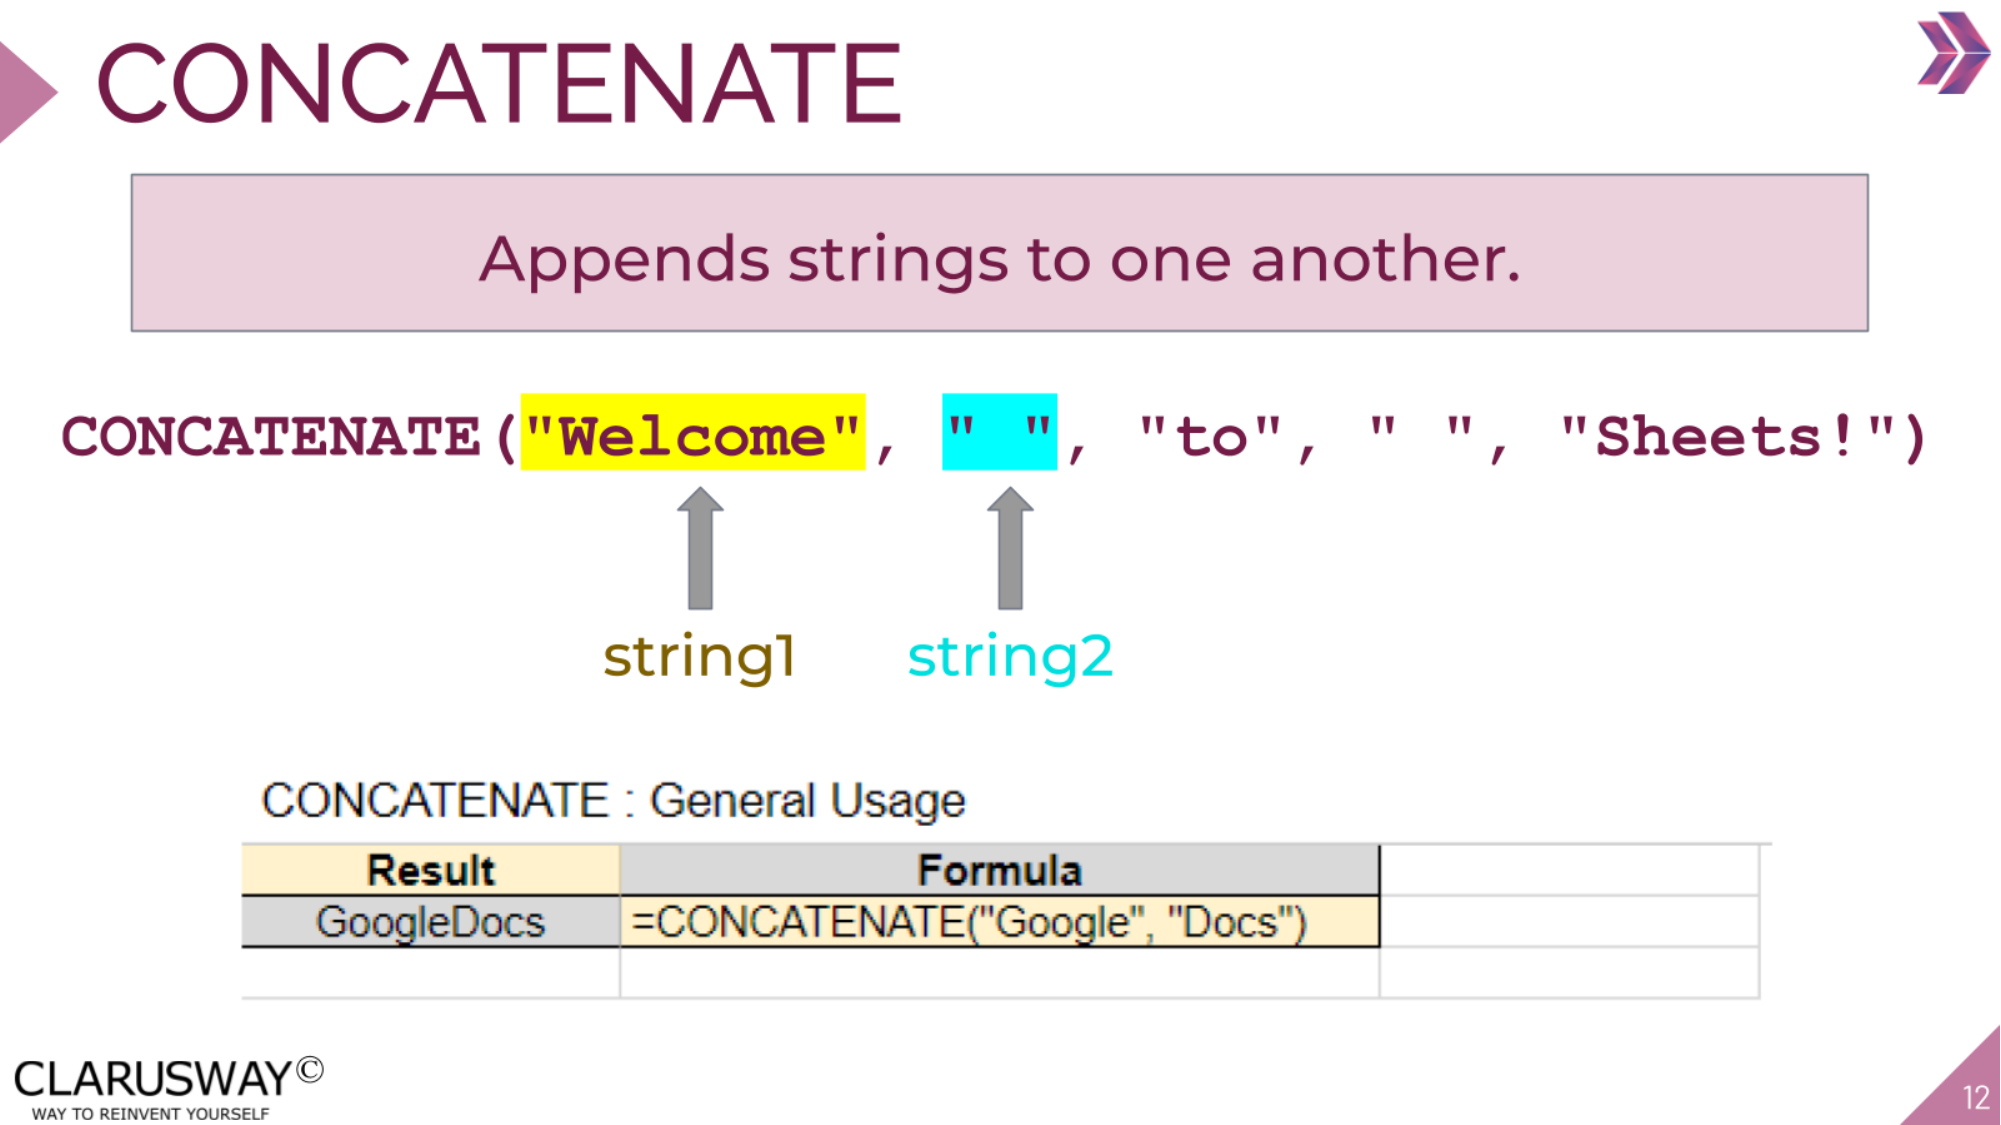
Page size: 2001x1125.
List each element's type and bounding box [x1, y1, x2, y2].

list [0, 0, 2000, 1125]
